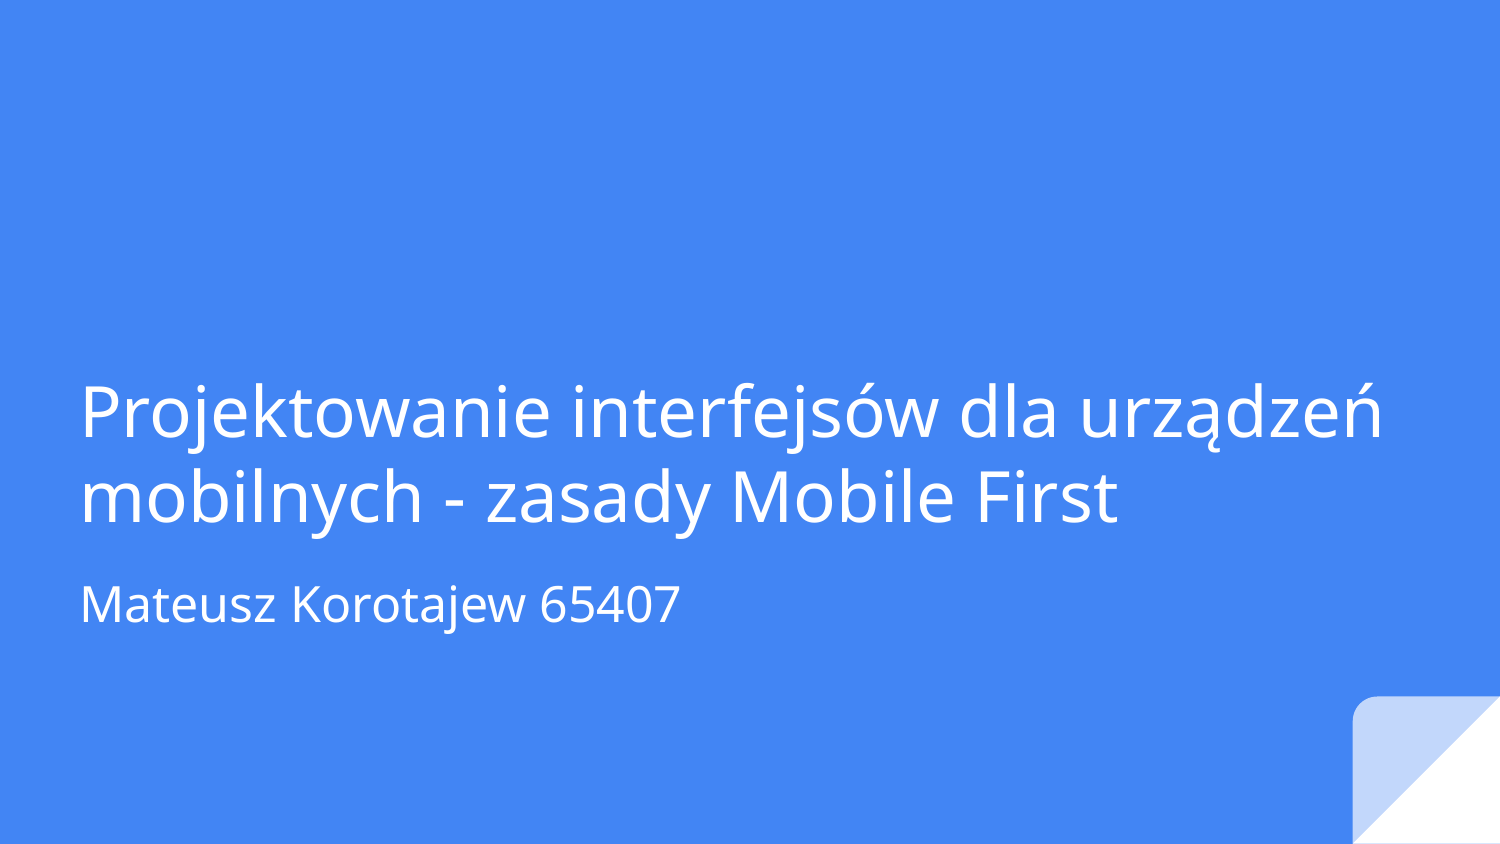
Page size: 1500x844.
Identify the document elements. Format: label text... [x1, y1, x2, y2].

subtitle Mateusz Korotajew 65407 [64, 557, 1413, 629]
title Projektowanie interfejsów dla urządzeń mobilnych - zasady Mobile First [64, 398, 1413, 552]
